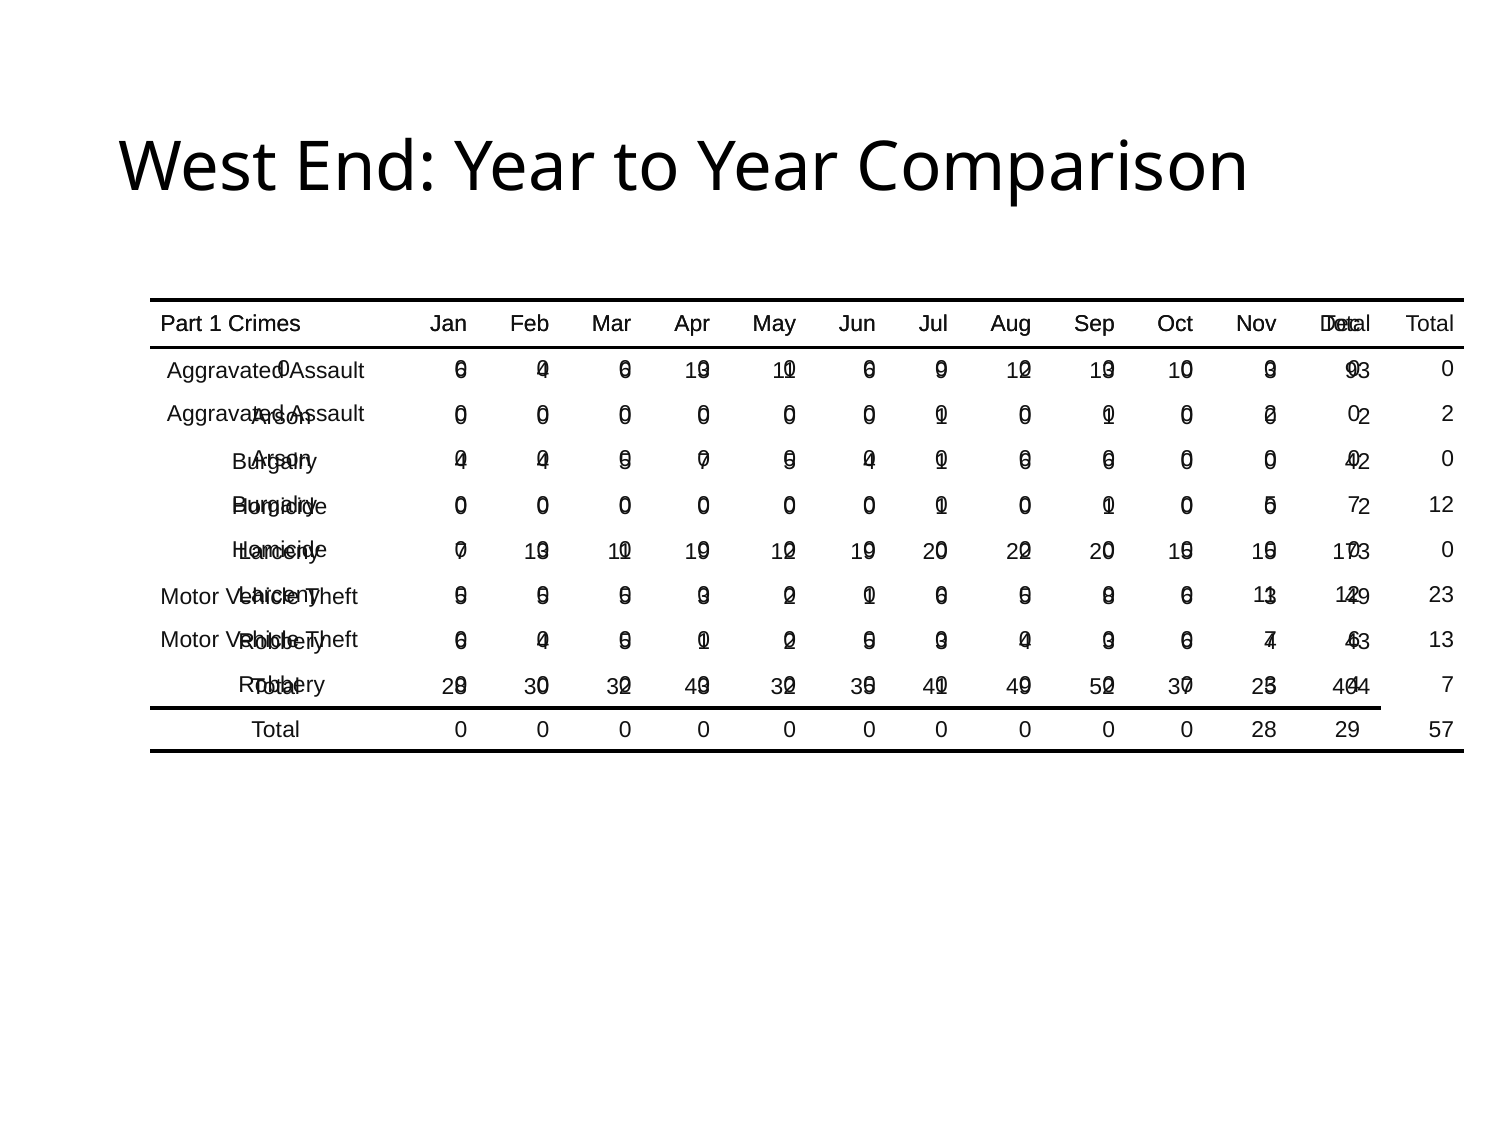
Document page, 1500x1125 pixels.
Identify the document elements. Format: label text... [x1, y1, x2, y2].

table_cell 49 [958, 665, 1042, 706]
table_cell 0 [642, 485, 720, 528]
table_cell 37 [1125, 665, 1204, 706]
table_cell 22 [958, 528, 1042, 575]
table_cell 25 [1204, 665, 1287, 706]
table_cell 2 [1381, 390, 1464, 438]
table_cell Total [150, 710, 398, 749]
table_cell 15 [1204, 528, 1287, 575]
table_header Jul [886, 302, 958, 346]
table_cell 6 [1125, 618, 1204, 665]
table_cell 1 [807, 575, 886, 618]
table_cell 13 [478, 528, 560, 575]
table_cell 28 [1204, 710, 1287, 749]
table_cell 1 [1042, 395, 1125, 438]
table_cell 4 [478, 349, 560, 395]
table_cell 5 [807, 618, 886, 665]
table_cell 0 [1042, 710, 1125, 749]
table_cell 12 [1381, 480, 1464, 528]
table_cell 0 [720, 710, 807, 749]
table_cell 2 [720, 618, 807, 665]
table_cell 7 [642, 438, 720, 485]
table_cell 8 [1042, 575, 1125, 618]
table_cell 35 [807, 665, 886, 706]
table_cell Motor Vehicle Theft [150, 575, 398, 618]
table_cell 1 [886, 438, 958, 485]
table_cell 49 [1287, 575, 1381, 618]
table_header Jan [398, 302, 478, 346]
table_cell 42 [1287, 438, 1381, 485]
table_cell 0 [560, 395, 642, 438]
table_cell 0 [958, 485, 1042, 528]
table_cell 29 [1287, 710, 1371, 749]
table_cell 30 [478, 665, 560, 706]
table_cell 7 [1381, 661, 1464, 708]
table_cell 5 [398, 575, 478, 618]
table_header Part 1 Crimes [150, 302, 398, 346]
table_header Jun [807, 302, 886, 346]
table_header May [720, 302, 807, 346]
table_header Aug [958, 302, 1042, 346]
table_cell 1 [886, 485, 958, 528]
table_cell 1 [1042, 485, 1125, 528]
table_header Total [1381, 302, 1464, 346]
table_cell 0 [642, 395, 720, 438]
table_cell 57 [1371, 708, 1464, 749]
table_header Apr [642, 302, 720, 346]
table_cell 0 [720, 485, 807, 528]
table_cell 0 [1125, 395, 1204, 438]
table_cell 52 [1042, 665, 1125, 706]
table_cell 0 [560, 485, 642, 528]
table_cell 6 [1042, 438, 1125, 485]
table_cell 3 [886, 618, 958, 665]
table_cell 6 [958, 438, 1042, 485]
table_cell 5 [958, 575, 1042, 618]
table_cell 5 [560, 575, 642, 618]
table_cell 6 [560, 349, 642, 395]
table_cell 5 [560, 618, 642, 665]
table_cell 0 [398, 710, 478, 749]
table_cell 41 [886, 665, 958, 706]
table_cell 6 [886, 575, 958, 618]
table_header Sep [1042, 302, 1125, 346]
table_cell Larceny [150, 528, 398, 575]
table_cell 6 [398, 349, 478, 395]
table_cell 0 [1125, 710, 1204, 749]
table_cell 0 [398, 485, 478, 528]
table_cell 15 [1125, 528, 1204, 575]
table_cell 20 [1042, 528, 1125, 575]
table_cell Aggravated Assault [150, 349, 398, 395]
table_cell 32 [720, 665, 807, 706]
table_cell 6 [398, 618, 478, 665]
table_cell 3 [642, 575, 720, 618]
table_header Oct [1125, 302, 1204, 346]
table_cell 0 [958, 395, 1042, 438]
table_cell 4 [398, 438, 478, 485]
table_cell 0 [807, 710, 886, 749]
table_cell 13 [1042, 349, 1125, 395]
table_cell Robbery [150, 618, 398, 665]
table_cell 19 [807, 528, 886, 575]
table_cell 0 [1381, 528, 1464, 571]
table_cell 404 [1287, 665, 1381, 706]
table_cell 0 [720, 395, 807, 438]
table_cell 2 [1287, 395, 1381, 438]
table_cell 4 [1204, 618, 1287, 665]
table_cell 173 [1287, 528, 1381, 575]
table_cell 0 [478, 485, 560, 528]
table_cell 0 [1381, 349, 1464, 390]
table_header Feb [478, 302, 560, 346]
table_cell 0 [1204, 395, 1287, 438]
table_cell Homicide [150, 485, 398, 528]
table_cell 10 [1125, 349, 1204, 395]
table_cell 5 [560, 438, 642, 485]
table_cell 0 [478, 710, 560, 749]
table_cell 2 [1287, 485, 1381, 528]
table_cell 23 [1381, 571, 1464, 618]
table_cell 11 [720, 349, 807, 395]
table_cell 0 [478, 395, 560, 438]
table_header Mar [560, 302, 642, 346]
table_cell 20 [886, 528, 958, 575]
table_cell 0 [958, 710, 1042, 749]
table_cell 11 [560, 528, 642, 575]
table_cell 0 [1125, 485, 1204, 528]
table_cell Arson [150, 395, 398, 438]
table_cell 93 [1287, 349, 1381, 395]
table_cell 1 [886, 395, 958, 438]
title West End: Year to Year Comparison [103, 59, 1397, 278]
table_cell 9 [886, 349, 958, 395]
table_cell 3 [1042, 618, 1125, 665]
table_cell 0 [1381, 438, 1464, 480]
table_cell 2 [720, 575, 807, 618]
table_cell 0 [398, 395, 478, 438]
table_cell 6 [807, 349, 886, 395]
table_cell Burgalry [150, 438, 398, 485]
table_cell 0 [1204, 485, 1287, 528]
table_cell 1 [642, 618, 720, 665]
table_cell 3 [1204, 575, 1287, 618]
table_cell 12 [720, 528, 807, 575]
table_cell 6 [1125, 575, 1204, 618]
table_cell 28 [398, 665, 478, 706]
table_cell 0 [807, 485, 886, 528]
table_cell 0 [642, 710, 720, 749]
table_header Nov [1204, 302, 1287, 346]
table_cell 4 [478, 618, 560, 665]
table_cell 3 [1204, 349, 1287, 395]
table_cell 0 [1125, 438, 1204, 485]
table_cell 5 [720, 438, 807, 485]
table_cell 7 [398, 528, 478, 575]
table_cell 12 [958, 349, 1042, 395]
table_cell 0 [886, 710, 958, 749]
table_cell 19 [642, 528, 720, 575]
table_cell 43 [642, 665, 720, 706]
table_cell 5 [478, 575, 560, 618]
table_cell 13 [642, 349, 720, 395]
table_cell 4 [958, 618, 1042, 665]
table_cell 0 [807, 395, 886, 438]
table_header Total [1287, 302, 1381, 346]
table_cell 43 [1287, 618, 1381, 665]
table_cell Total [150, 665, 398, 706]
table_cell 13 [1381, 618, 1464, 661]
table_cell 0 [560, 710, 642, 749]
table_cell 0 [1204, 438, 1287, 485]
table_cell 4 [807, 438, 886, 485]
table_cell 32 [560, 665, 642, 706]
table_cell 4 [478, 438, 560, 485]
